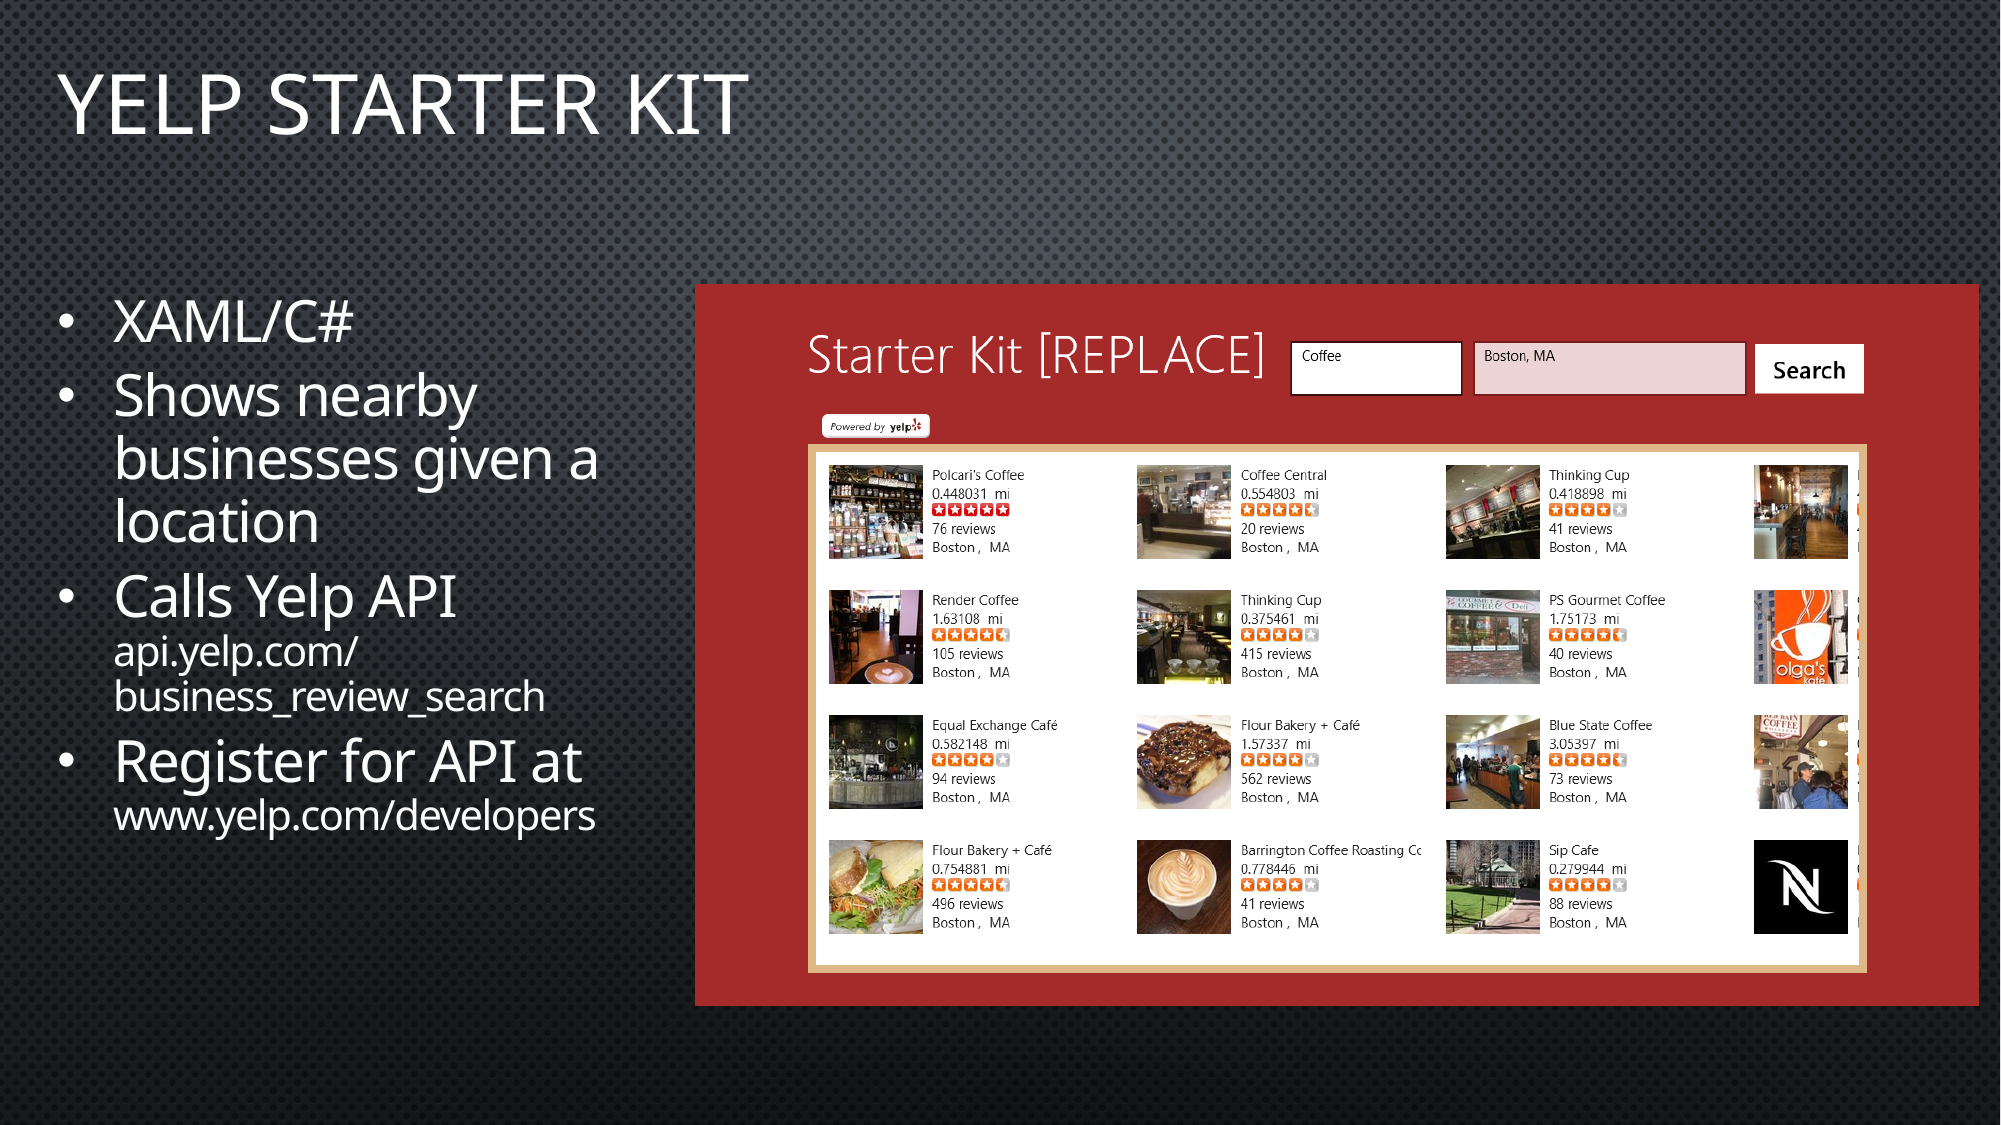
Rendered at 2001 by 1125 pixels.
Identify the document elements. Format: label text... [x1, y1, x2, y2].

title Yelp Starter Kit [42, 35, 1668, 168]
picture [695, 284, 1979, 1006]
text_box XAML/C# Shows nearby businesses given a location Calls Yelp API api.yelp.com/ business_review_search Register for API at www.yelp.com/developers [42, 284, 686, 990]
